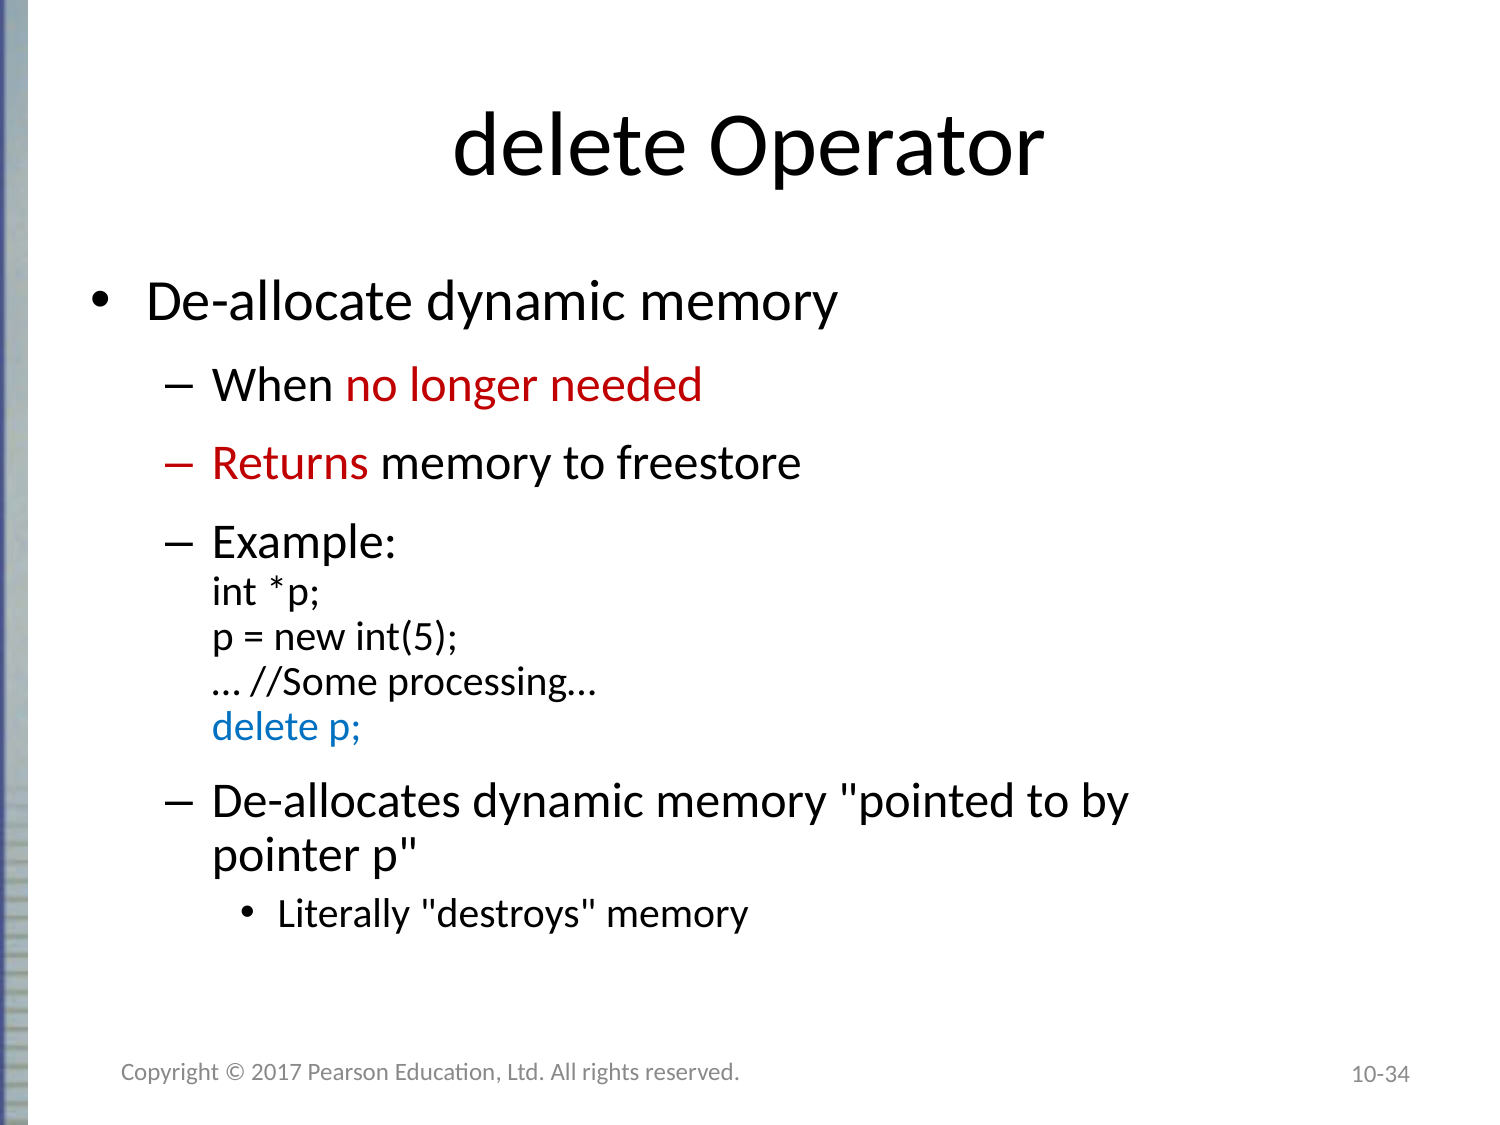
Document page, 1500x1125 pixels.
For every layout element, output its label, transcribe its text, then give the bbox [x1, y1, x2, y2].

footer Copyright © 2017 Pearson Education, Ltd. All rights reserved. [75, 1040, 788, 1100]
picture [0, 0, 28, 1125]
list De-allocate dynamic memory When no longer needed Returns memory to freestore Example: int *p; p = new int(5); … //Some processing… delete p; De-allocates dynamic memory "pointed to by pointer p" Literally "destroys" memory [75, 262, 1425, 1005]
title delete Operator [75, 45, 1425, 233]
slide_number 10-34 [1074, 1042, 1425, 1103]
